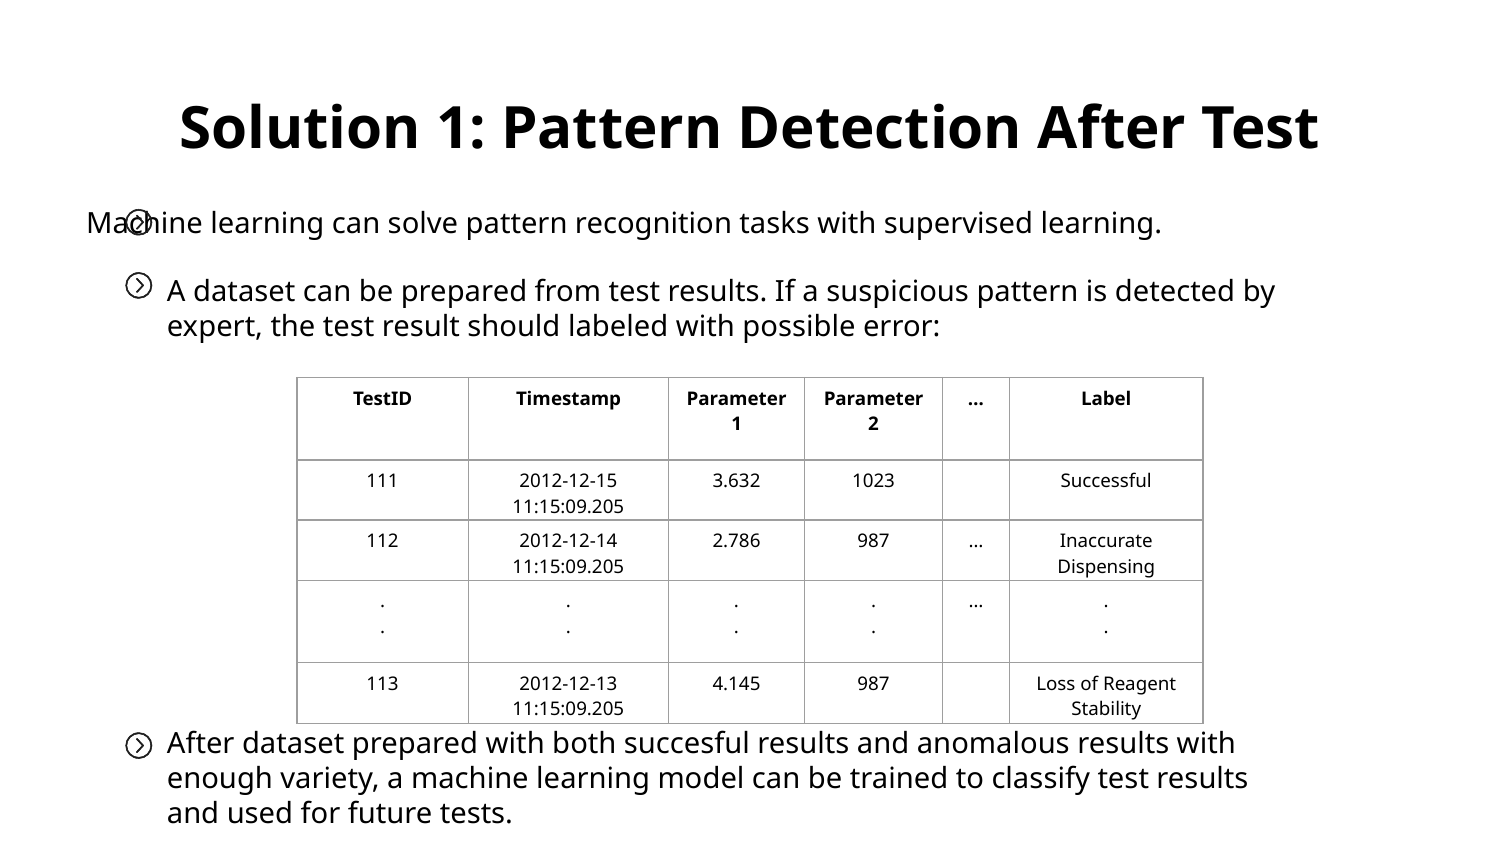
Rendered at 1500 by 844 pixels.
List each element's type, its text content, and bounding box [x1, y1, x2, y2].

table_header TestID [298, 378, 468, 459]
table_cell … [943, 581, 1009, 662]
table_cell Loss of Reagent Stability [1010, 663, 1202, 723]
table_cell 113 [298, 663, 468, 723]
table_header Parameter2 [805, 378, 942, 459]
table_cell 1023 [805, 461, 942, 519]
table_cell 2012-12-14 11:15:09.205 [469, 521, 668, 580]
table_cell . . [298, 581, 468, 662]
text_box [123, 730, 155, 761]
table_cell … [943, 521, 1009, 580]
table_cell [943, 461, 1009, 519]
text_box [123, 270, 155, 301]
table_cell 987 [805, 521, 942, 580]
text_box [123, 207, 155, 238]
table_cell 3.632 [669, 461, 804, 519]
table_header Parameter1 [669, 378, 804, 459]
table_cell . . [805, 581, 942, 662]
text_box A dataset can be prepared from test results. If a suspicious pattern is detected by expert, the test result should labeled with possible error: [152, 265, 1293, 350]
table_header Timestamp [469, 378, 668, 459]
table_cell 2012-12-15 11:15:09.205 [469, 461, 668, 519]
table_cell 111 [298, 461, 468, 519]
table_cell . . [1010, 581, 1202, 662]
table_cell 2.786 [669, 521, 804, 580]
table_cell 987 [805, 663, 942, 723]
table_cell Inaccurate Dispensing [1010, 521, 1202, 580]
table_header Label [1010, 378, 1202, 459]
text_box After dataset prepared with both succesful results and anomalous results with enough variety, a machine learning model can be trained to classify test results and used for future tests. [152, 717, 1314, 838]
table_cell 2012-12-13 11:15:09.205 [469, 663, 668, 723]
table_cell Successful [1010, 461, 1202, 519]
text_box Machine learning can solve pattern recognition tasks with supervised learning. [71, 196, 1178, 247]
table_cell [943, 663, 1009, 723]
table_cell 4.145 [669, 663, 804, 723]
table_cell . . [469, 581, 668, 662]
text_box Solution 1: Pattern Detection After Test [0, 83, 1500, 169]
table_header … [943, 378, 1009, 459]
table_cell . . [669, 581, 804, 662]
table_cell 112 [298, 521, 468, 580]
